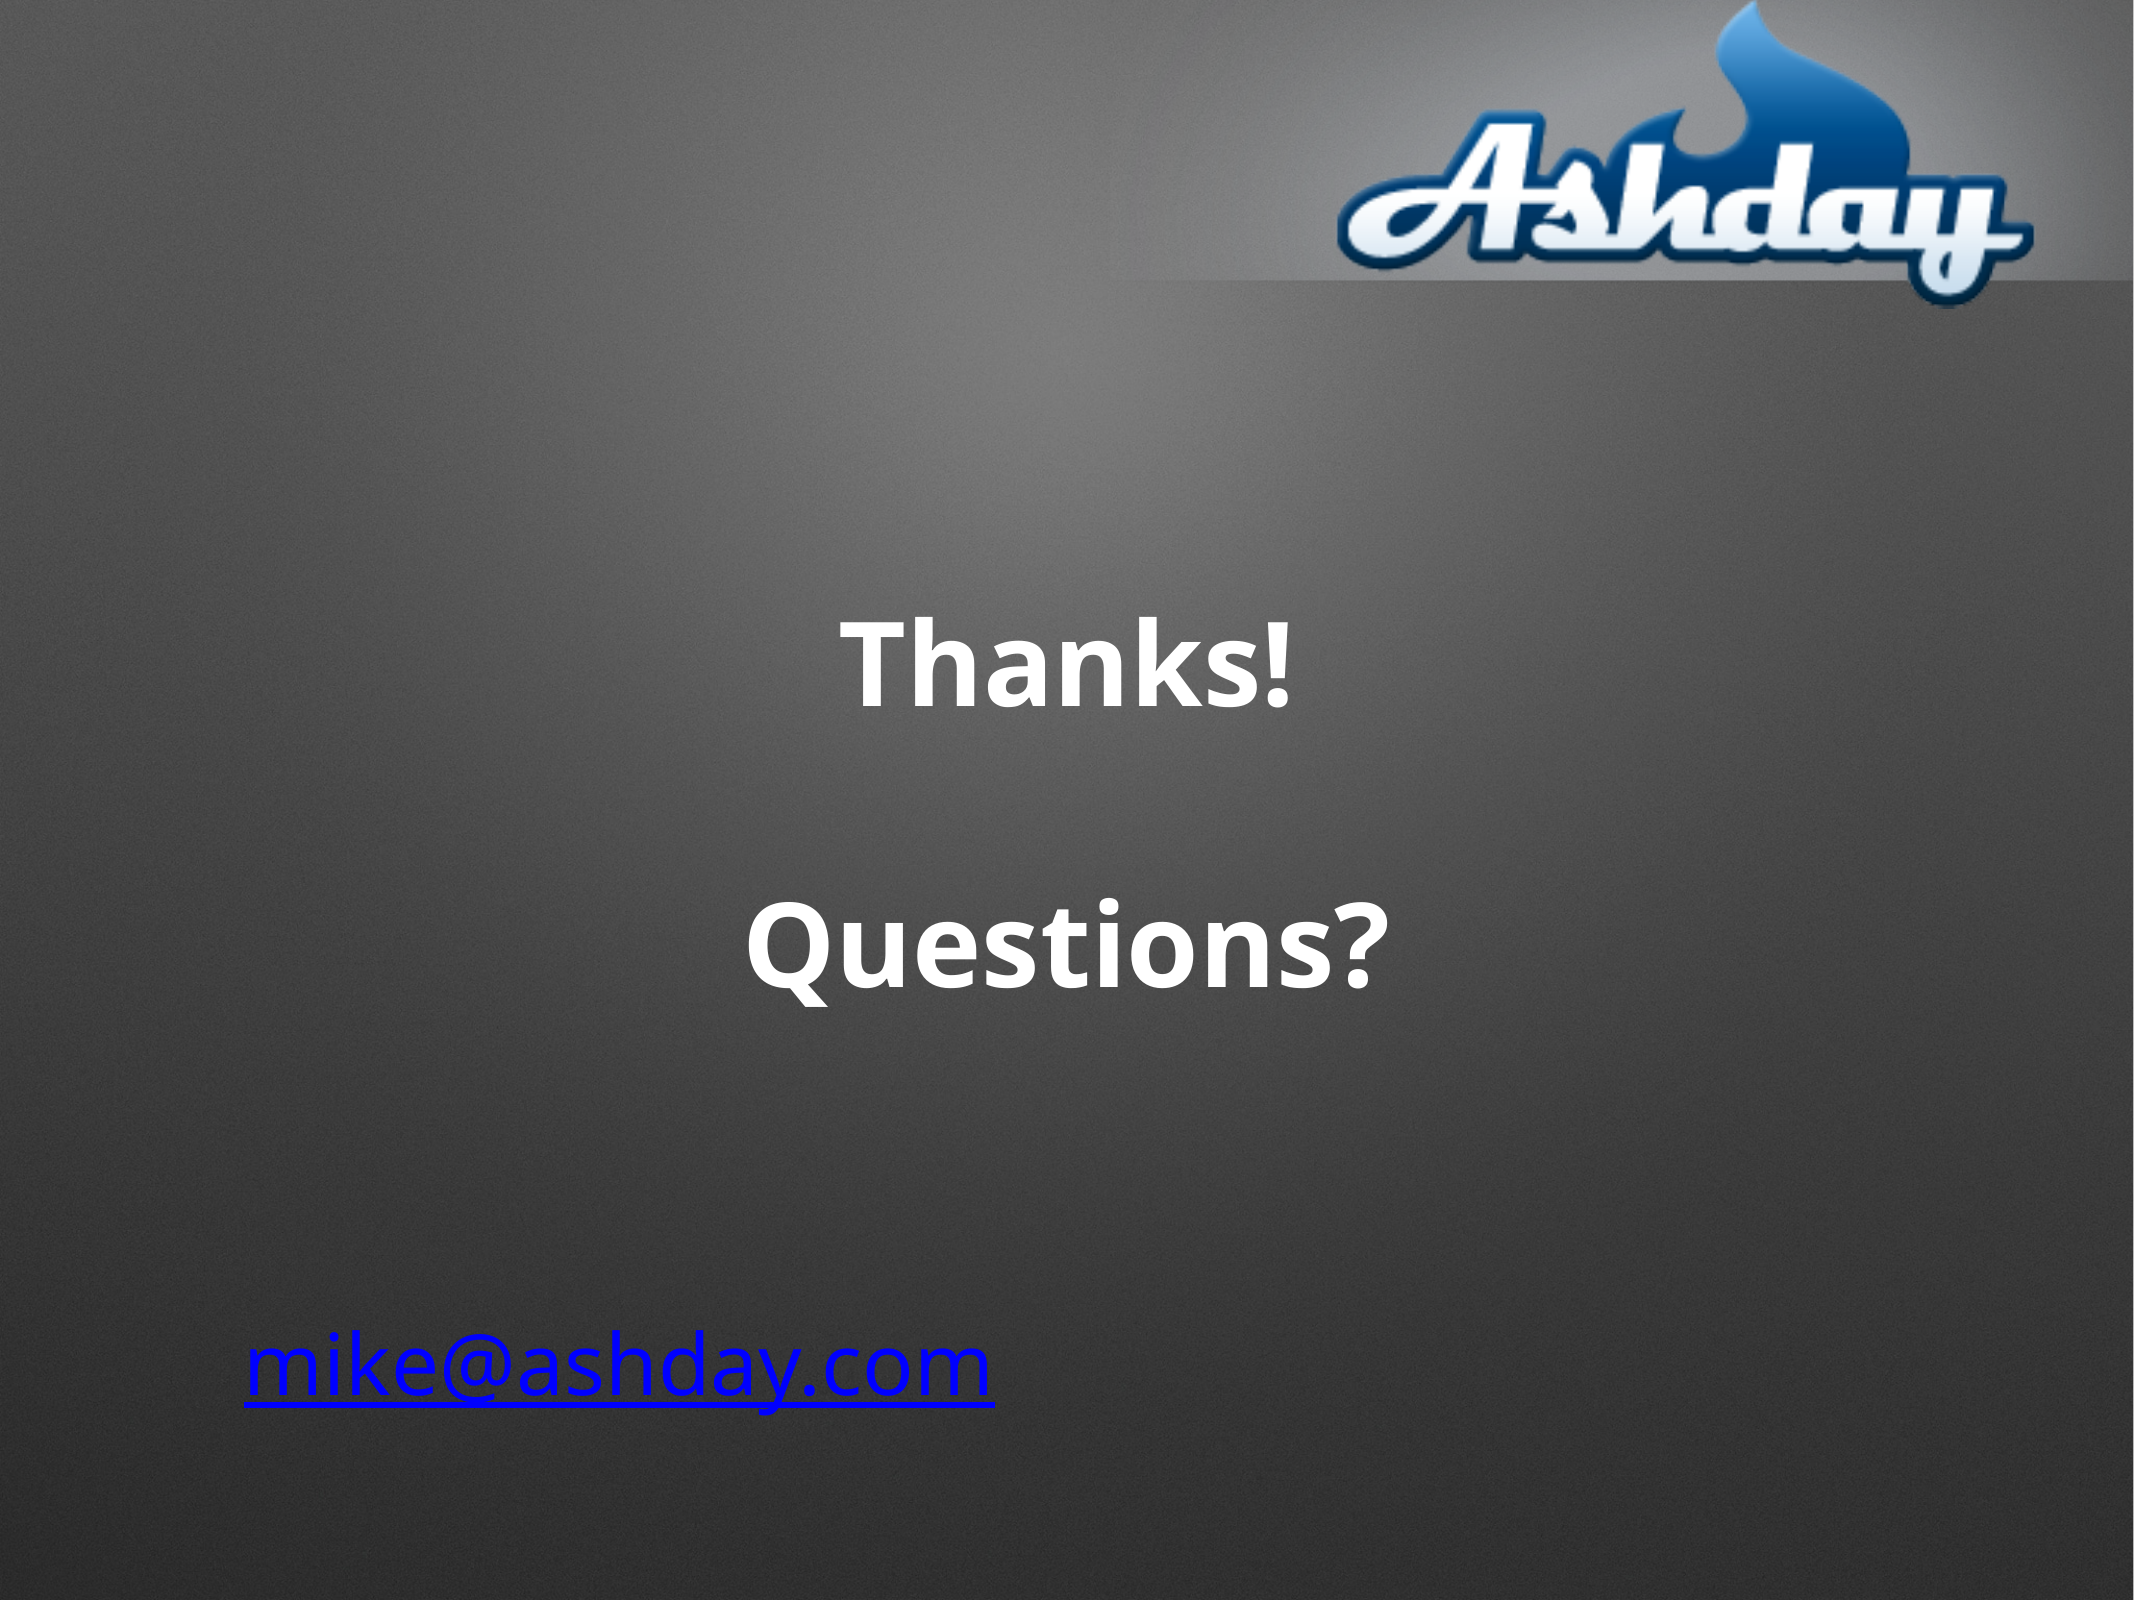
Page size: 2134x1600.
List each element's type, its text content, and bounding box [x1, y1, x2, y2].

title Thanks! Questions? [124, 576, 2009, 1024]
picture [0, 0, 2134, 1600]
text_box mike@ashday.com [143, 1301, 1096, 1435]
